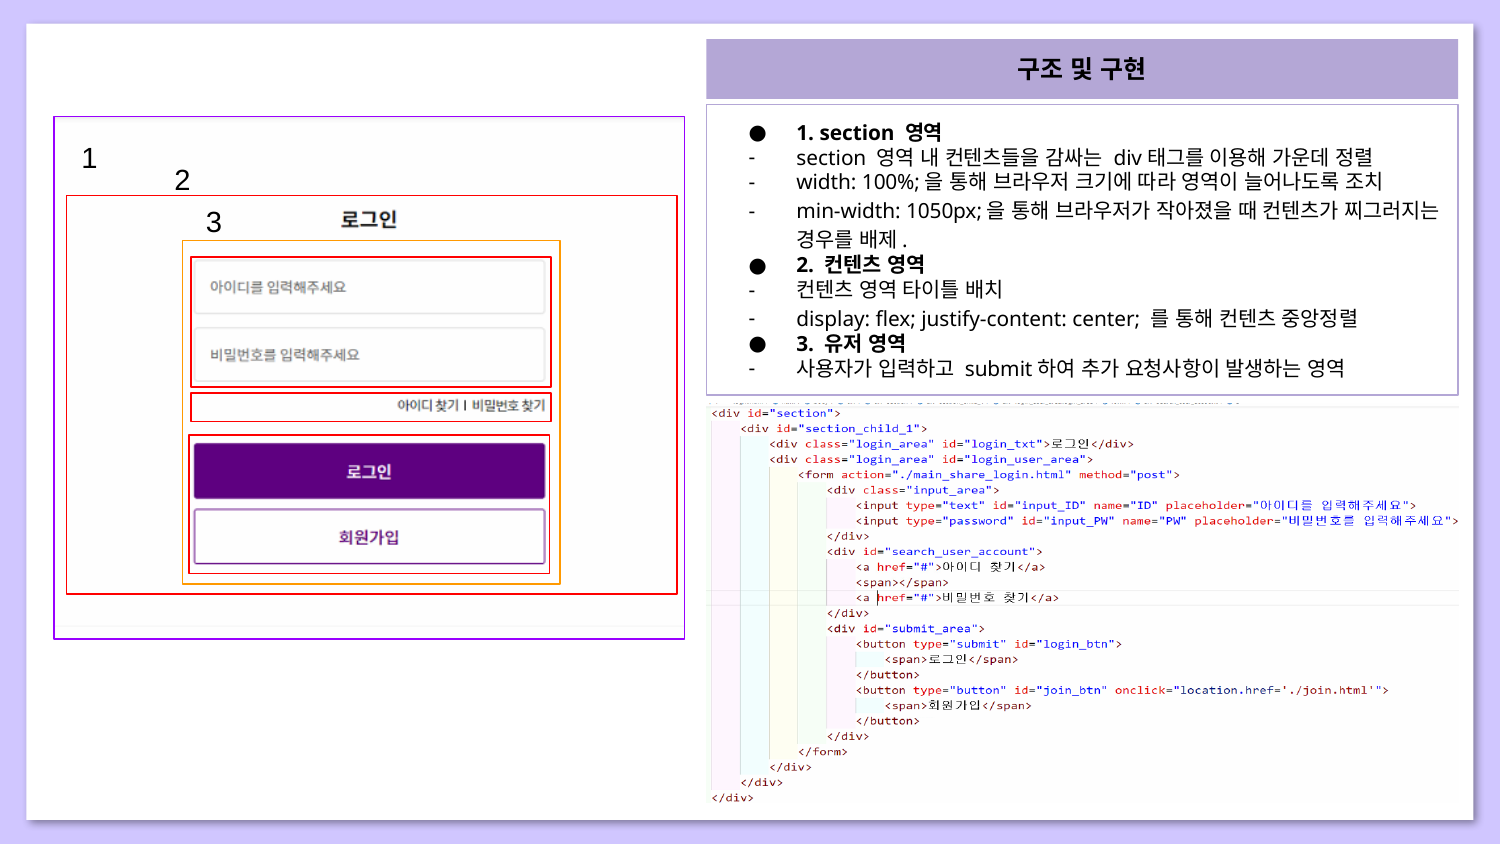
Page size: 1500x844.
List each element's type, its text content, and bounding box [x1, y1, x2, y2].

text_box 1. section 영역 section 영역 내 컨텐츠들을 감싸는 div태그를 이용해 가운데 정렬 width: 100%;을 통해 브라우저 크기에 따라 영역이 늘어나도록 조치 min-width: 1050px;을 통해 브라우저가 작아졌을 때 컨텐츠가 찌그러지는 경우를 배제. 2. 컨텐츠 영역 컨텐츠 영역 타이틀 배치 display: flex; justify-content: center; 를 통해 컨텐츠 중앙정렬 3. 유저 영역 사용자가 입력하고 submit하여 추가 요청사항이 발생하는 영역 [706, 104, 1459, 396]
text_box [26, 23, 1474, 820]
text_box 구조 및 구현 [706, 39, 1459, 99]
picture [53, 116, 685, 640]
picture [706, 403, 1459, 803]
